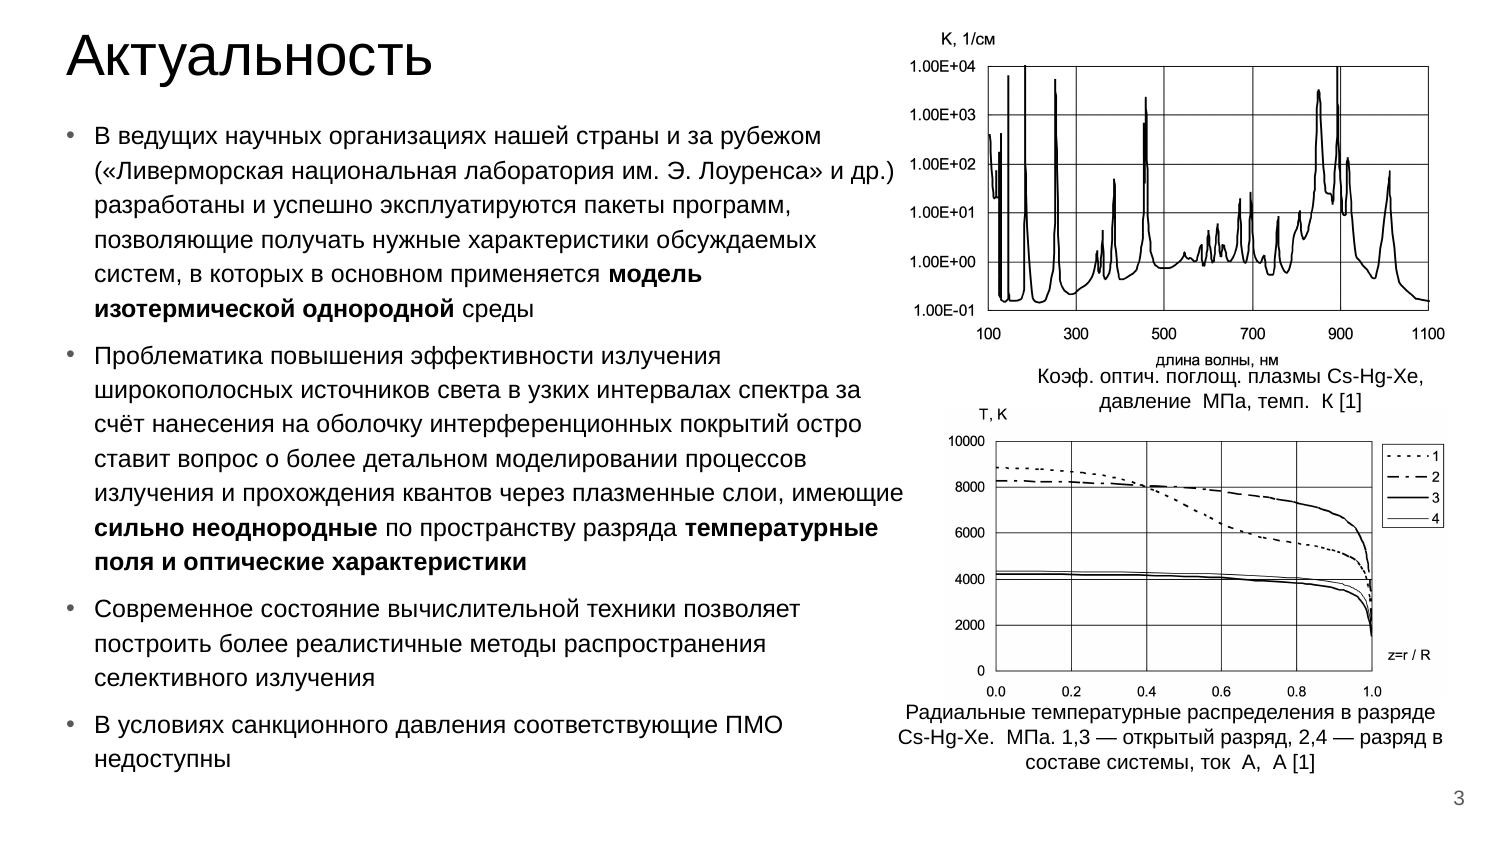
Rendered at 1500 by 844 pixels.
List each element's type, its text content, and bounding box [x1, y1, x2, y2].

picture [907, 28, 1447, 373]
list В ведущих научных организациях нашей страны и за рубежом («Ливерморская национальная лаборатория им. Э. Лоуренса» и др.) разработаны и успешно эксплуатируются пакеты программ, позволяющие получать нужные характеристики обсуждаемых систем, в которых в основном применяется модель изотермической однородной среды Проблематика повышения эффективности излучения широкополосных источников света в узких интервалах спектра за счёт нанесения на оболочку интерференционных покрытий остро ставит вопрос о более детальном моделировании процессов излучения и прохождения квантов через плазменные слои, имеющие сильно неоднородные по пространству разряда температурные поля и оптические характеристики Современное состояние вычислительной техники позволяет построить более реалистичные методы распространения селективного излучения В условиях санкционного давления соответствующие ПМО недоступны [51, 100, 924, 661]
picture [944, 406, 1446, 703]
title Актуальность [51, 2, 1449, 97]
slide_number 3 [1389, 764, 1480, 830]
